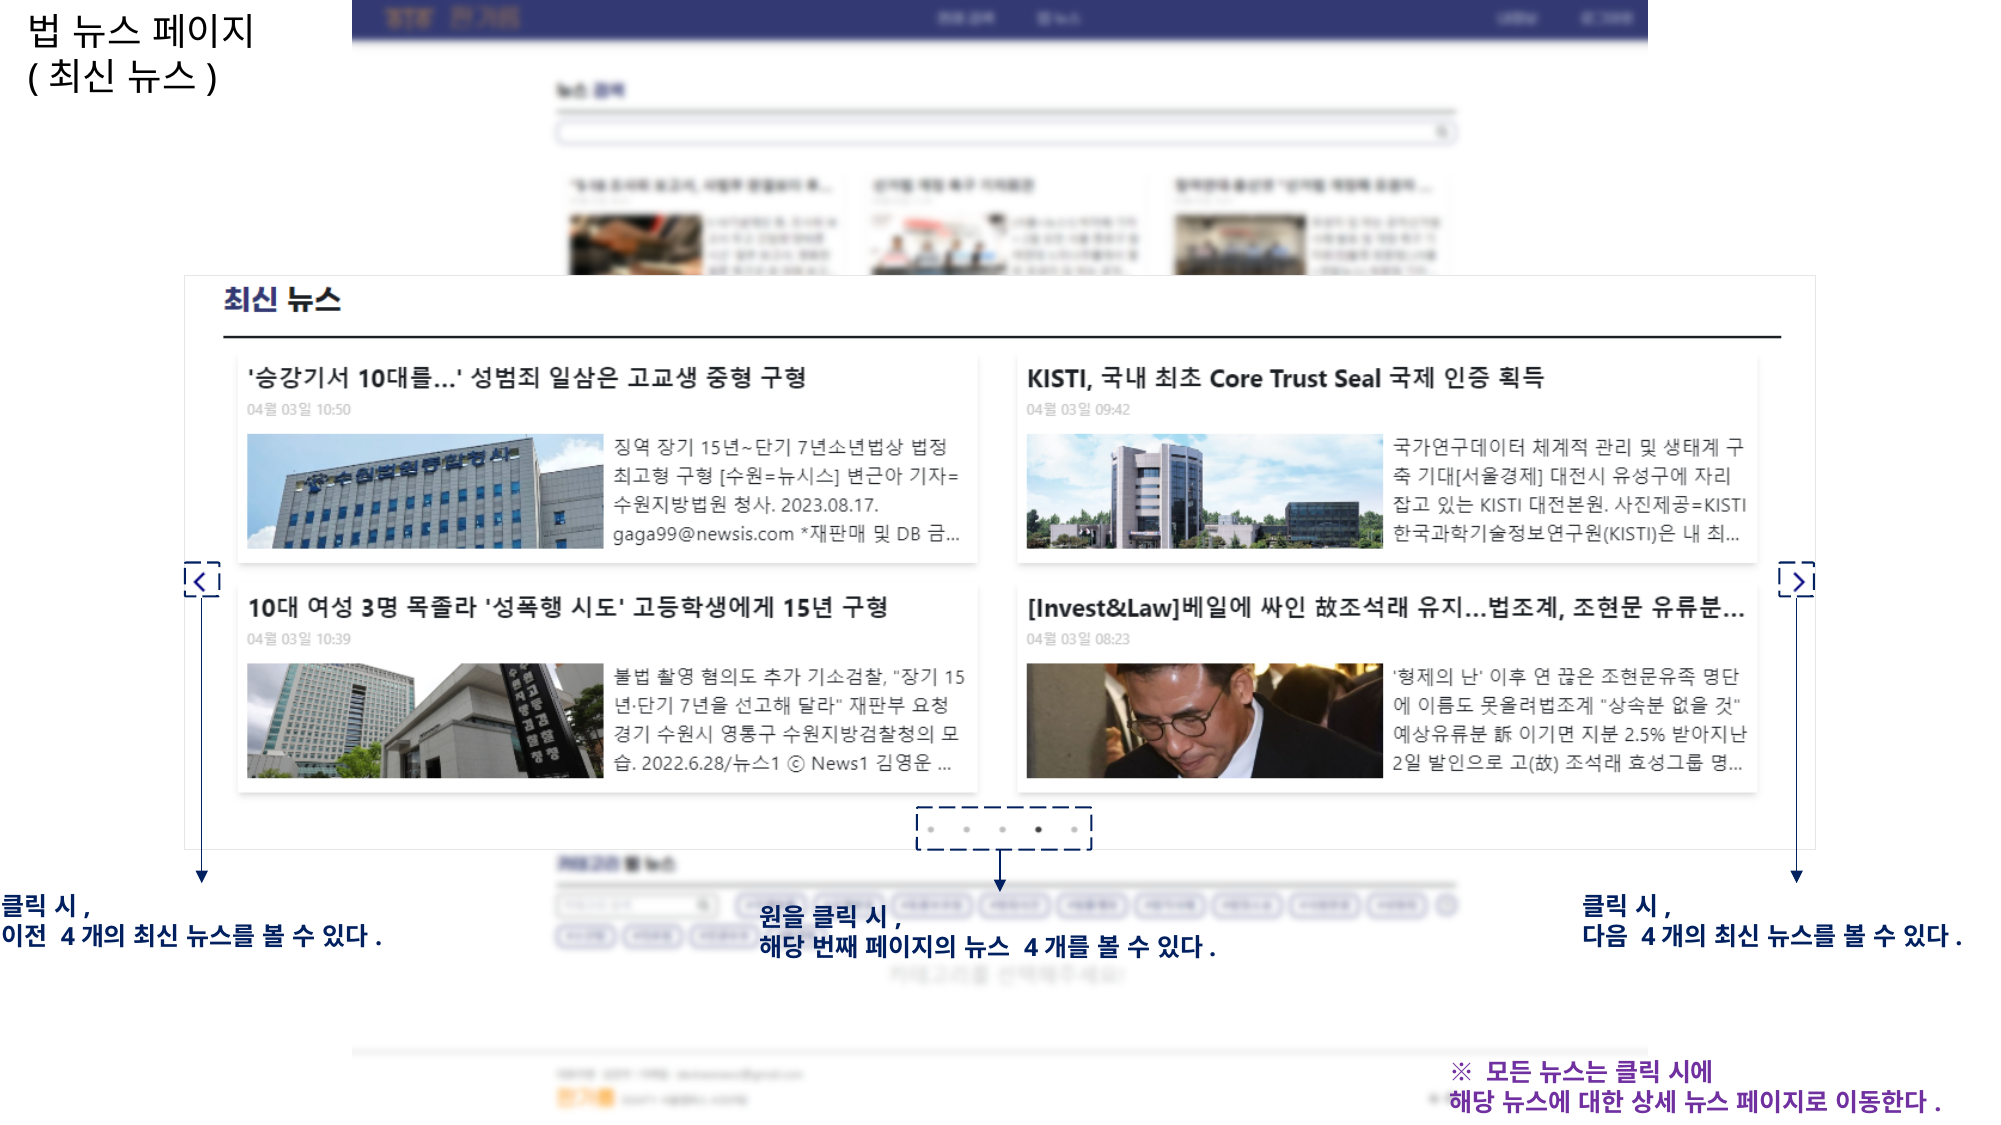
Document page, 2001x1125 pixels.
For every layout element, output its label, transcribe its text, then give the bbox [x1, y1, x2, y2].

text_box 클릭 시, 이전 4개의 최신 뉴스를 볼 수 있다. [0, 883, 351, 958]
text_box 법 뉴스 페이지 (최신 뉴스) [12, 0, 272, 105]
picture [184, 0, 1816, 1125]
text_box 클릭 시, 다음 4개의 최신 뉴스를 볼 수 있다. [1648, 883, 2000, 958]
text_box ※ 모든 뉴스는 클릭 시에 해당 뉴스에 대한 상세 뉴스 페이지로 이동한다. [1648, 1049, 2000, 1125]
